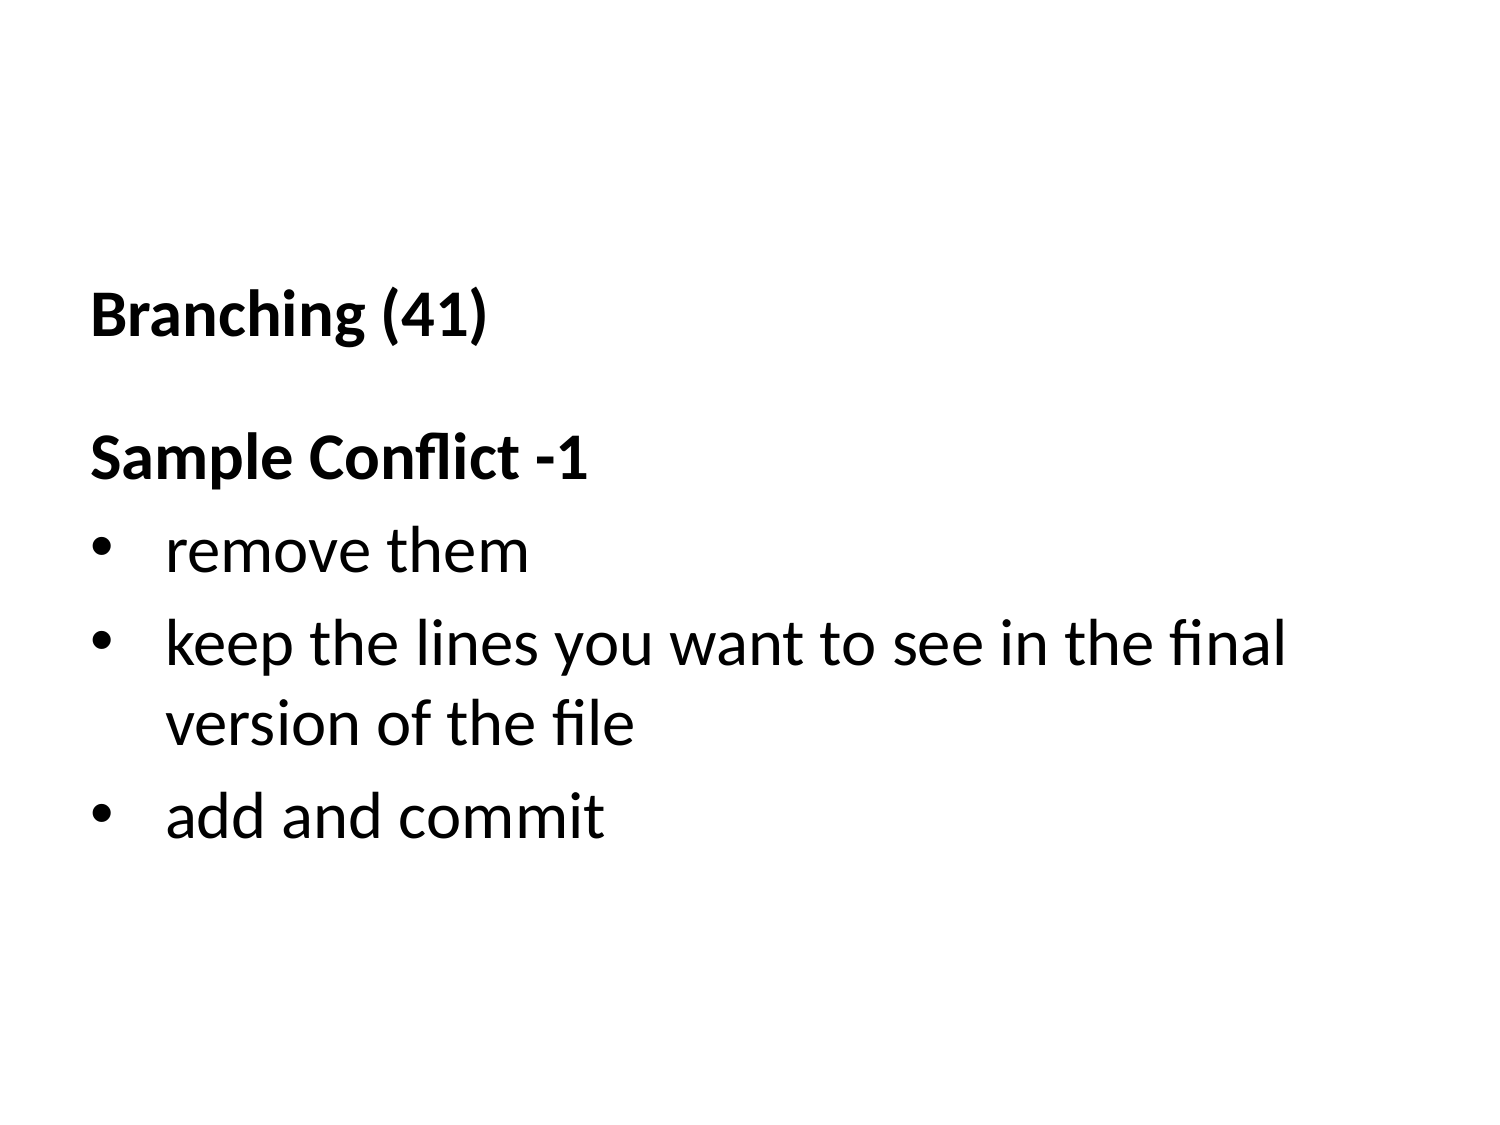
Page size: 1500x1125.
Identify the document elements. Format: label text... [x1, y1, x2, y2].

list Branching (41) Sample Conflict -1 remove them keep the lines you want to see in the final version of the file add and commit [75, 262, 1425, 1005]
